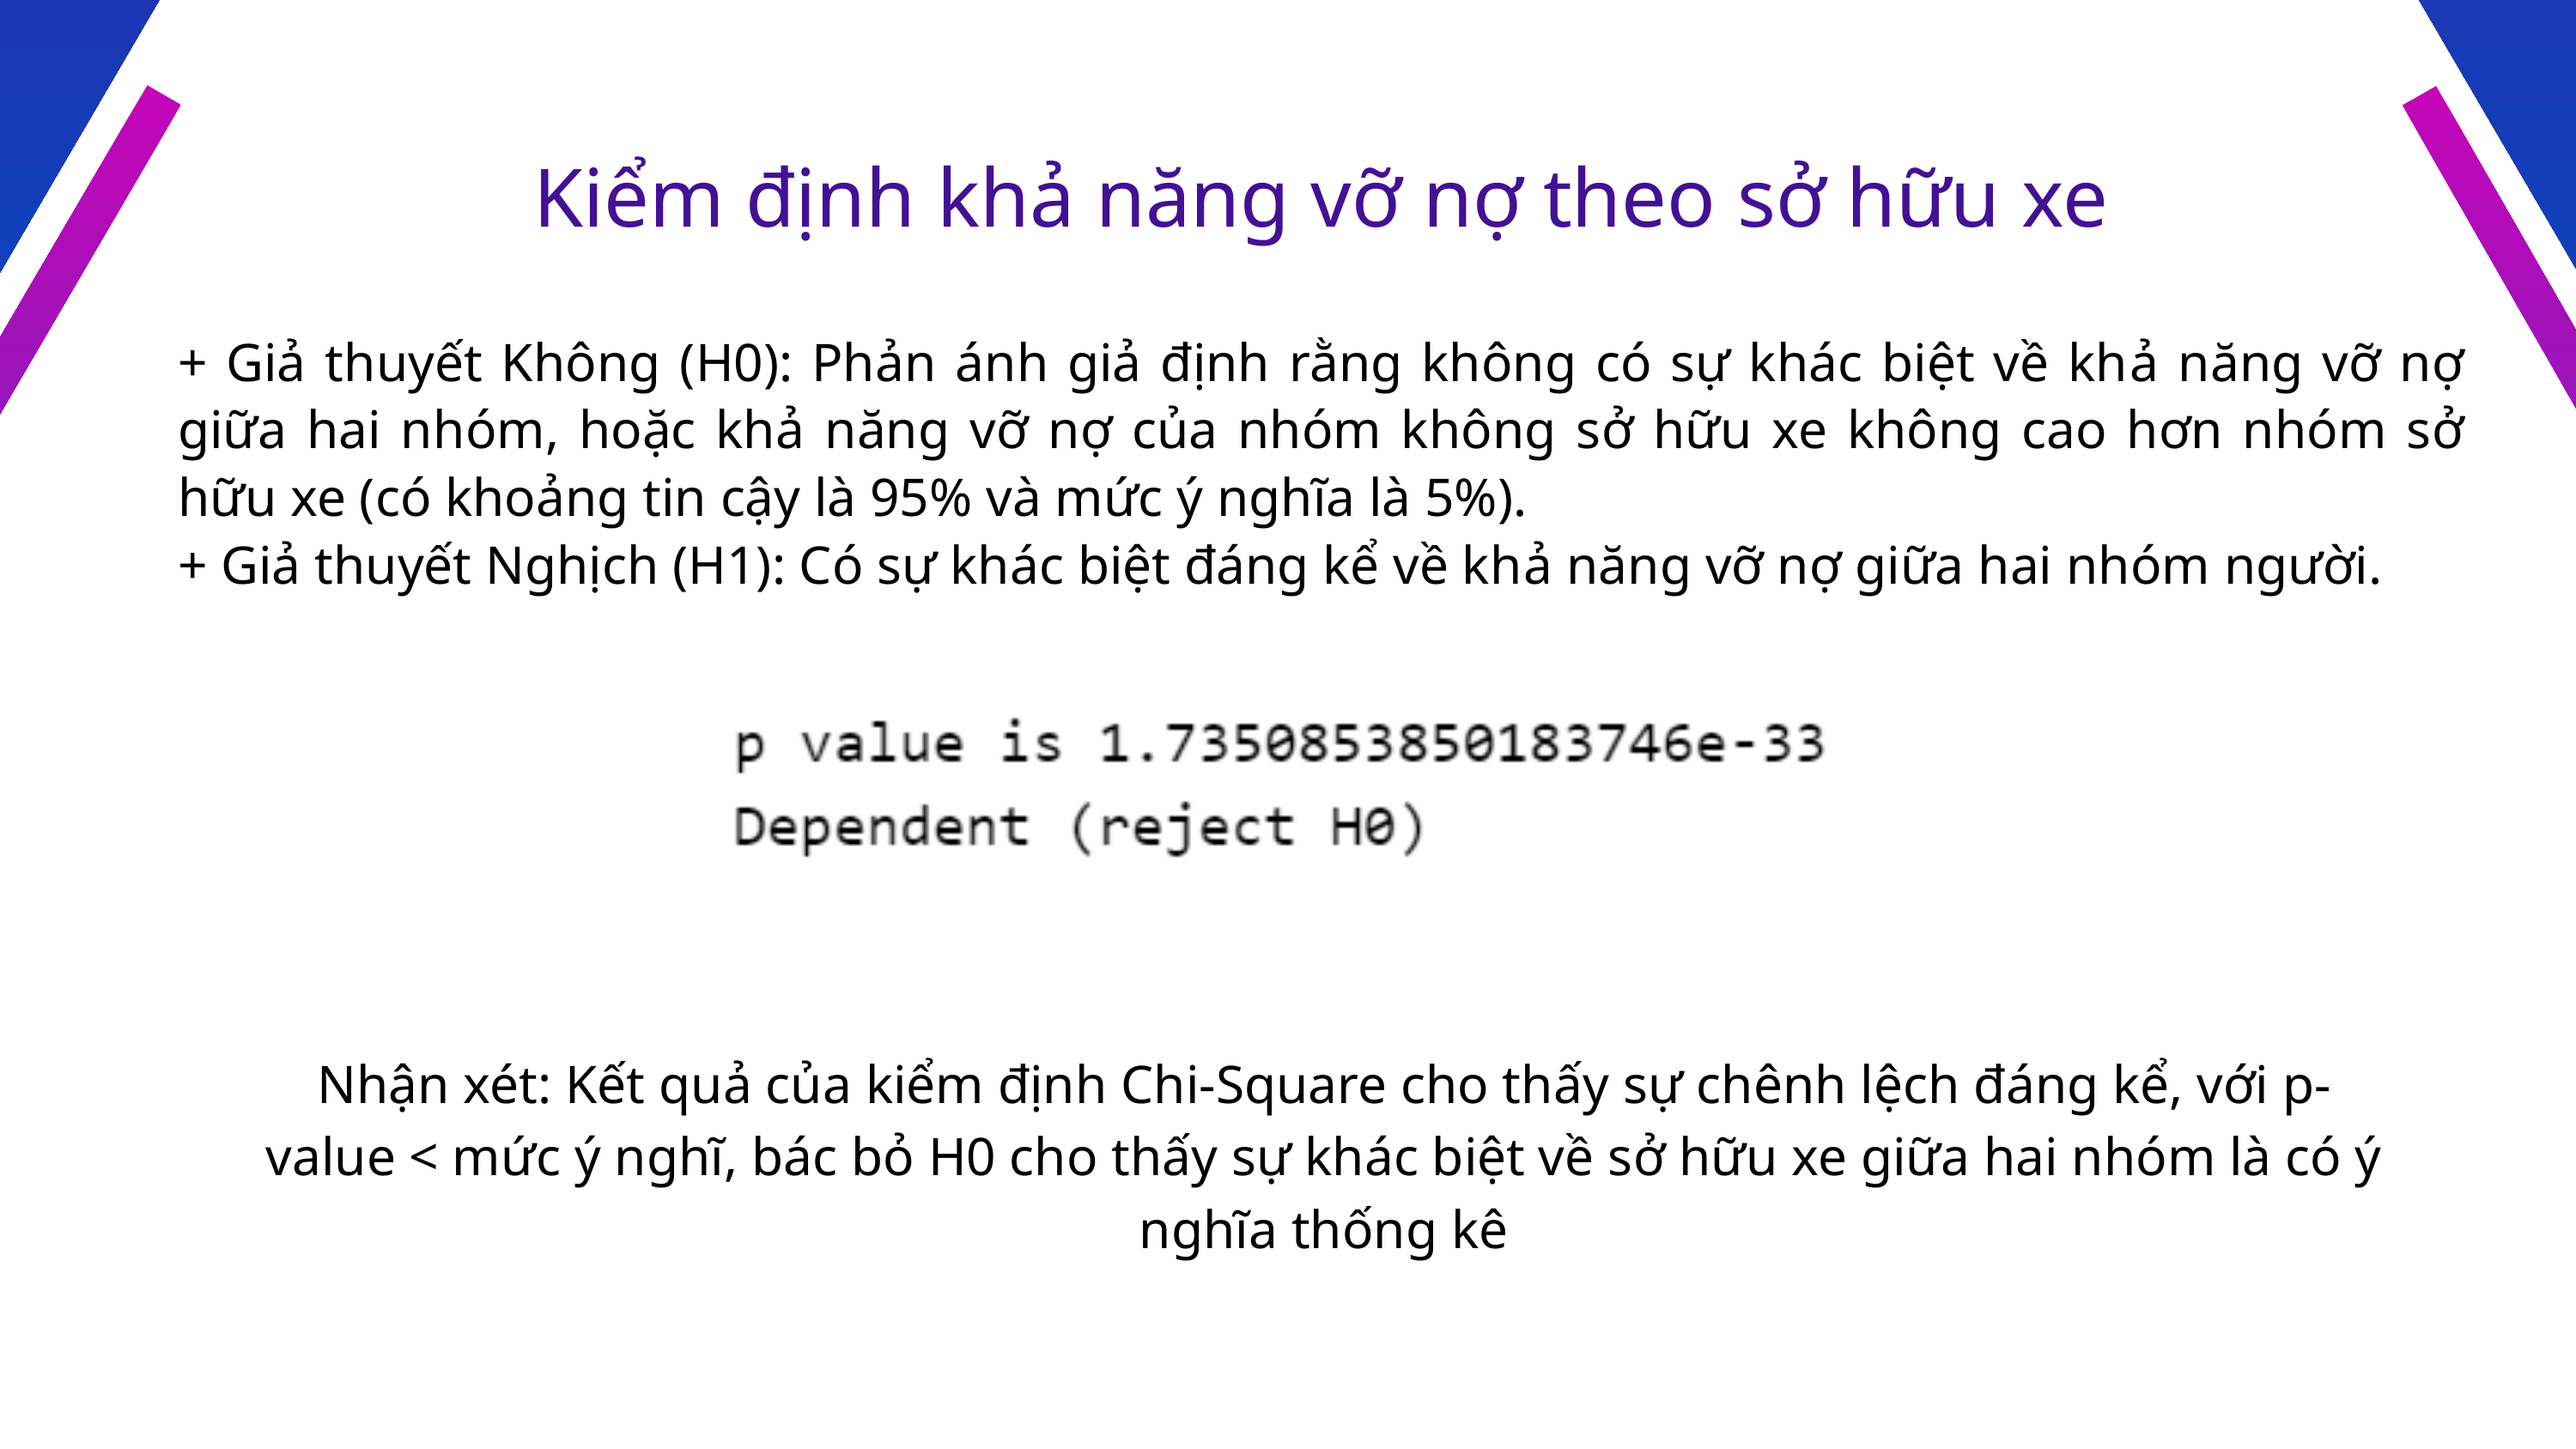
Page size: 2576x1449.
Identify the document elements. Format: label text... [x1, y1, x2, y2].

text_box [697, 670, 1886, 932]
text_box + Giả thuyết Không (H0): Phản ánh giả định rằng không có sự khác biệt về khả năng vỡ nợ giữa hai nhóm, hoặc khả năng vỡ nợ của nhóm không sở hữu xe không cao hơn nhóm sở hữu xe (có khoảng tin cậy là 95% và mức ý nghĩa là 5%). + Giả thuyết Nghịch (H1): Có sự khác biệt đáng kể về khả năng vỡ nợ giữa hai nhóm người. [178, 324, 2177, 662]
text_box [0, 0, 270, 454]
text_box Kiểm định khả năng vỡ nợ theo sở hữu xe [437, 146, 2177, 243]
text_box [2180, 0, 2576, 666]
text_box Nhận xét: Kết quả của kiểm định Chi-Square cho thấy sự chênh lệch đáng kể, với p-value < mức ý nghĩ, bác bỏ H0 cho thấy sự khác biệt về sở hữu xe giữa hai nhóm là có ý nghĩa thống kê [264, 1040, 2384, 1259]
